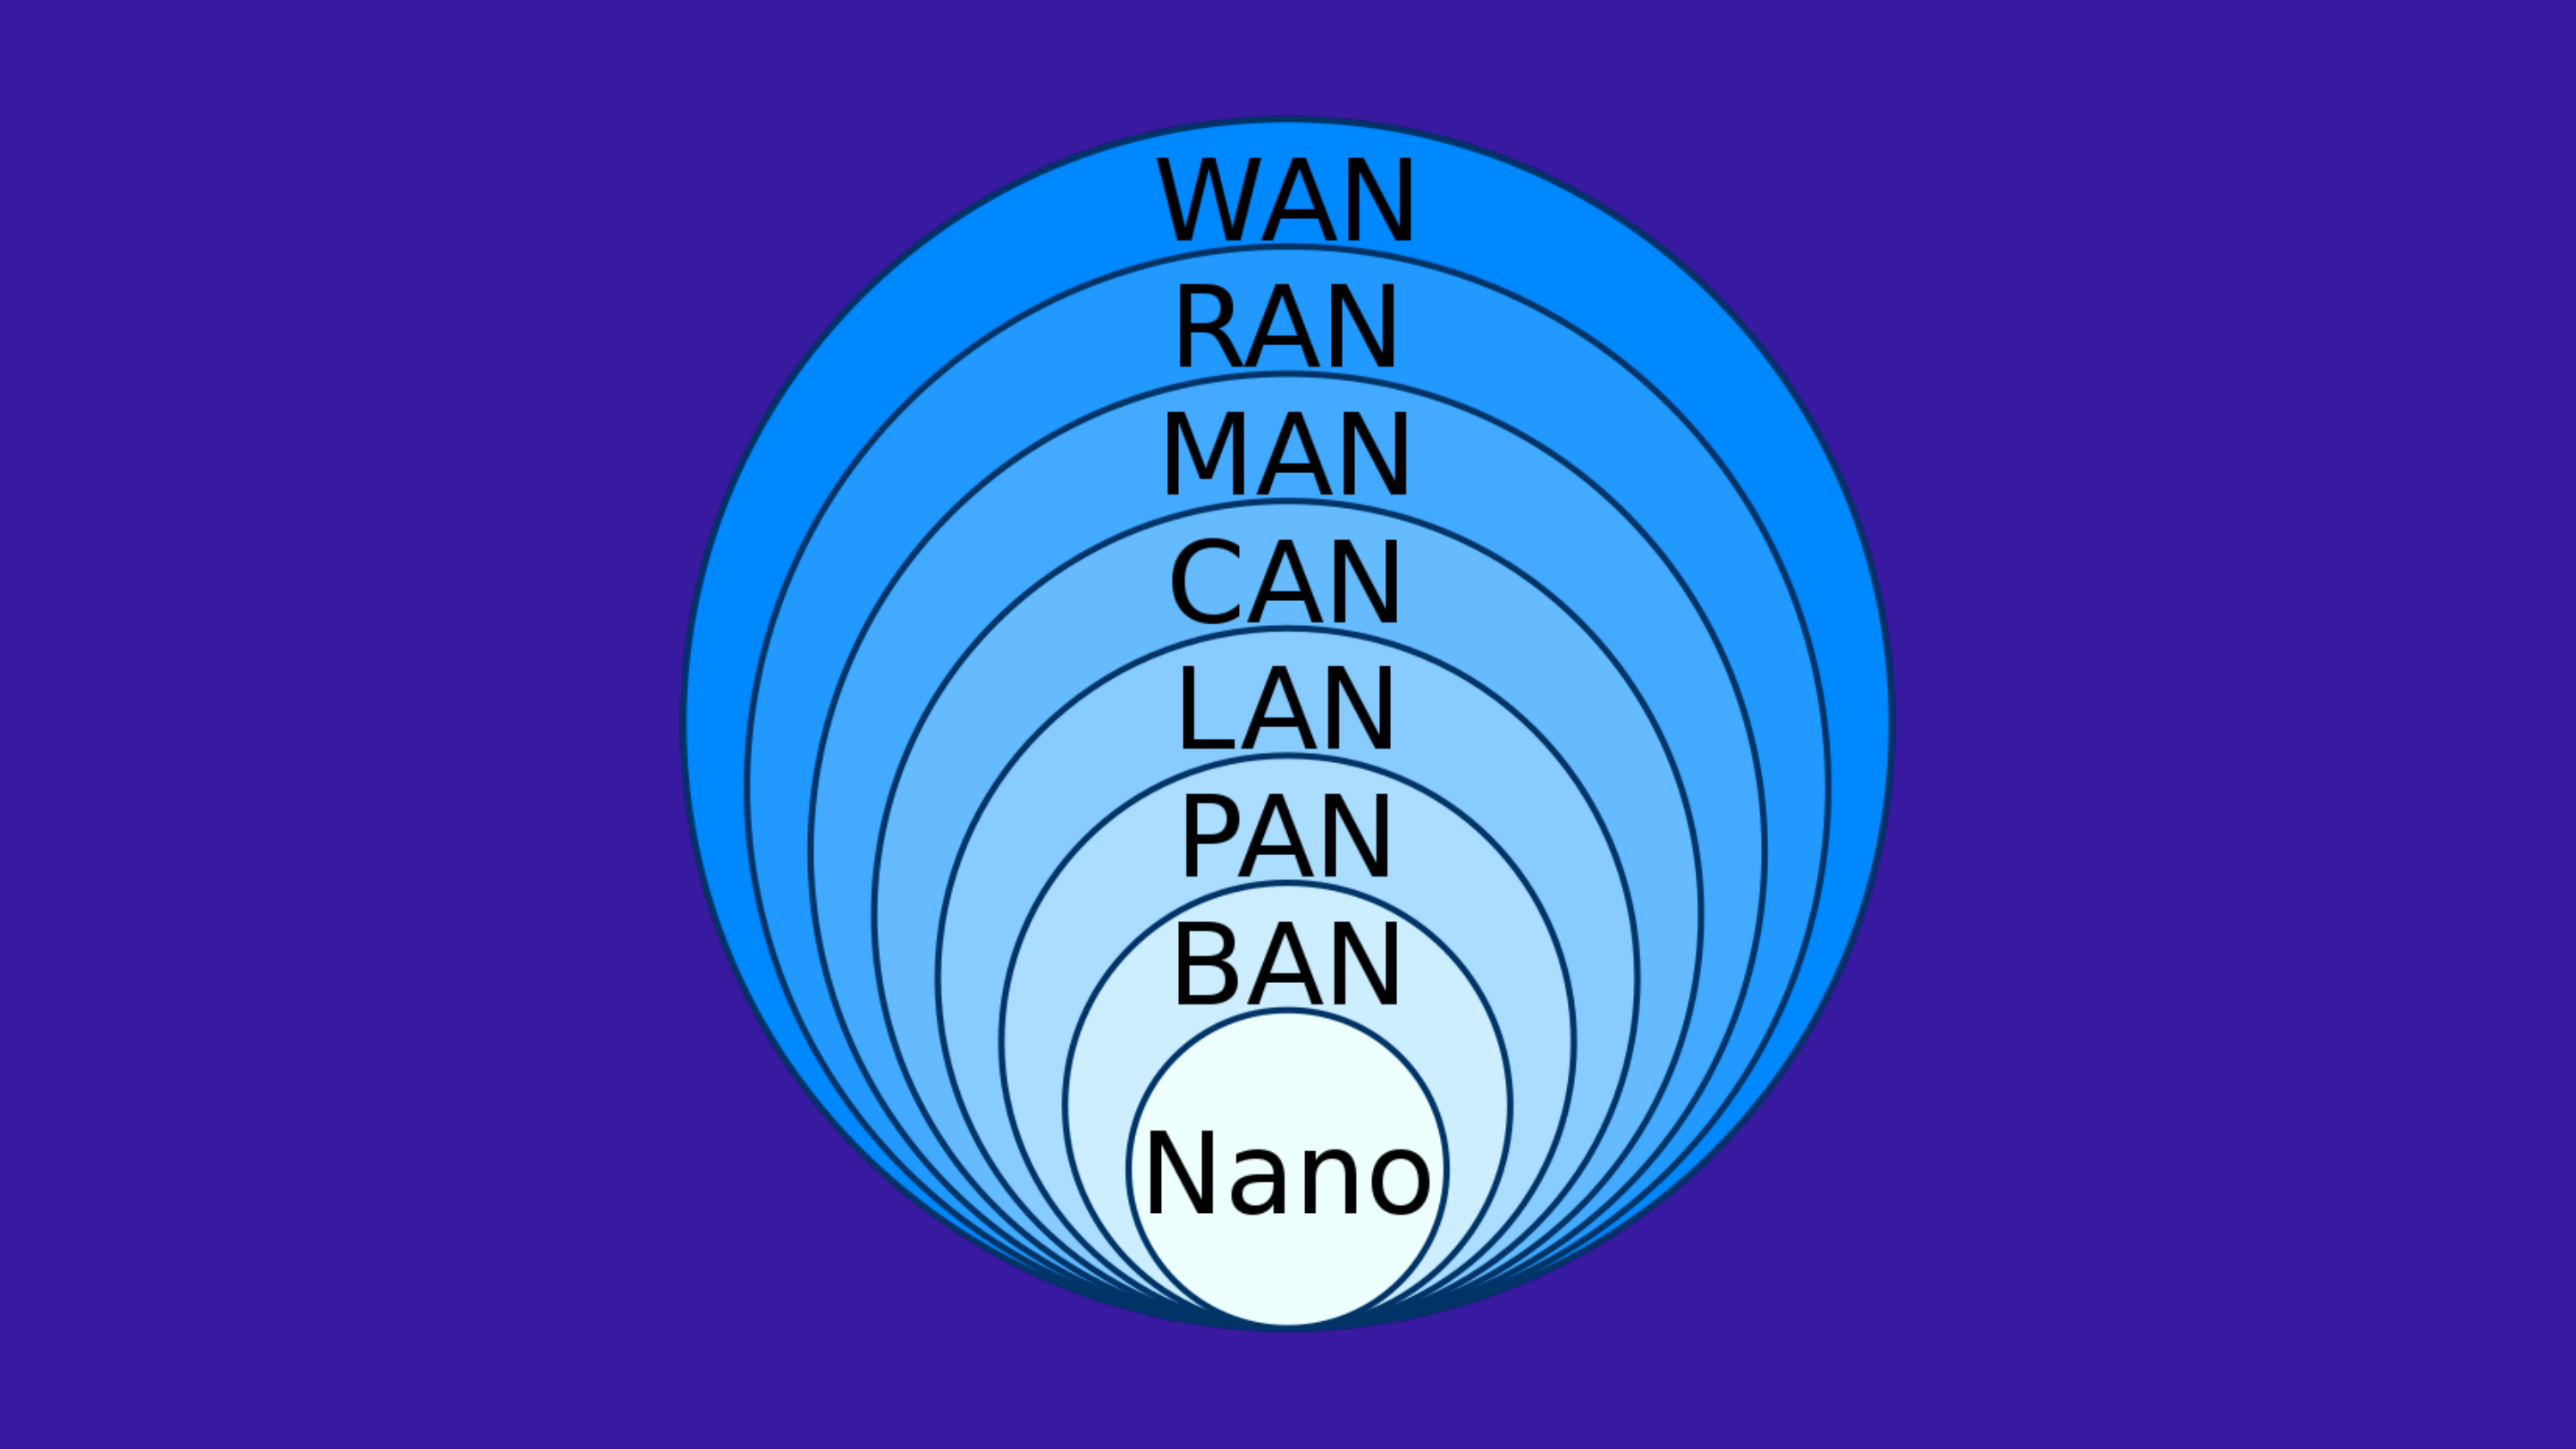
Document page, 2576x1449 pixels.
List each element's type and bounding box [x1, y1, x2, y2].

picture [664, 100, 1912, 1348]
